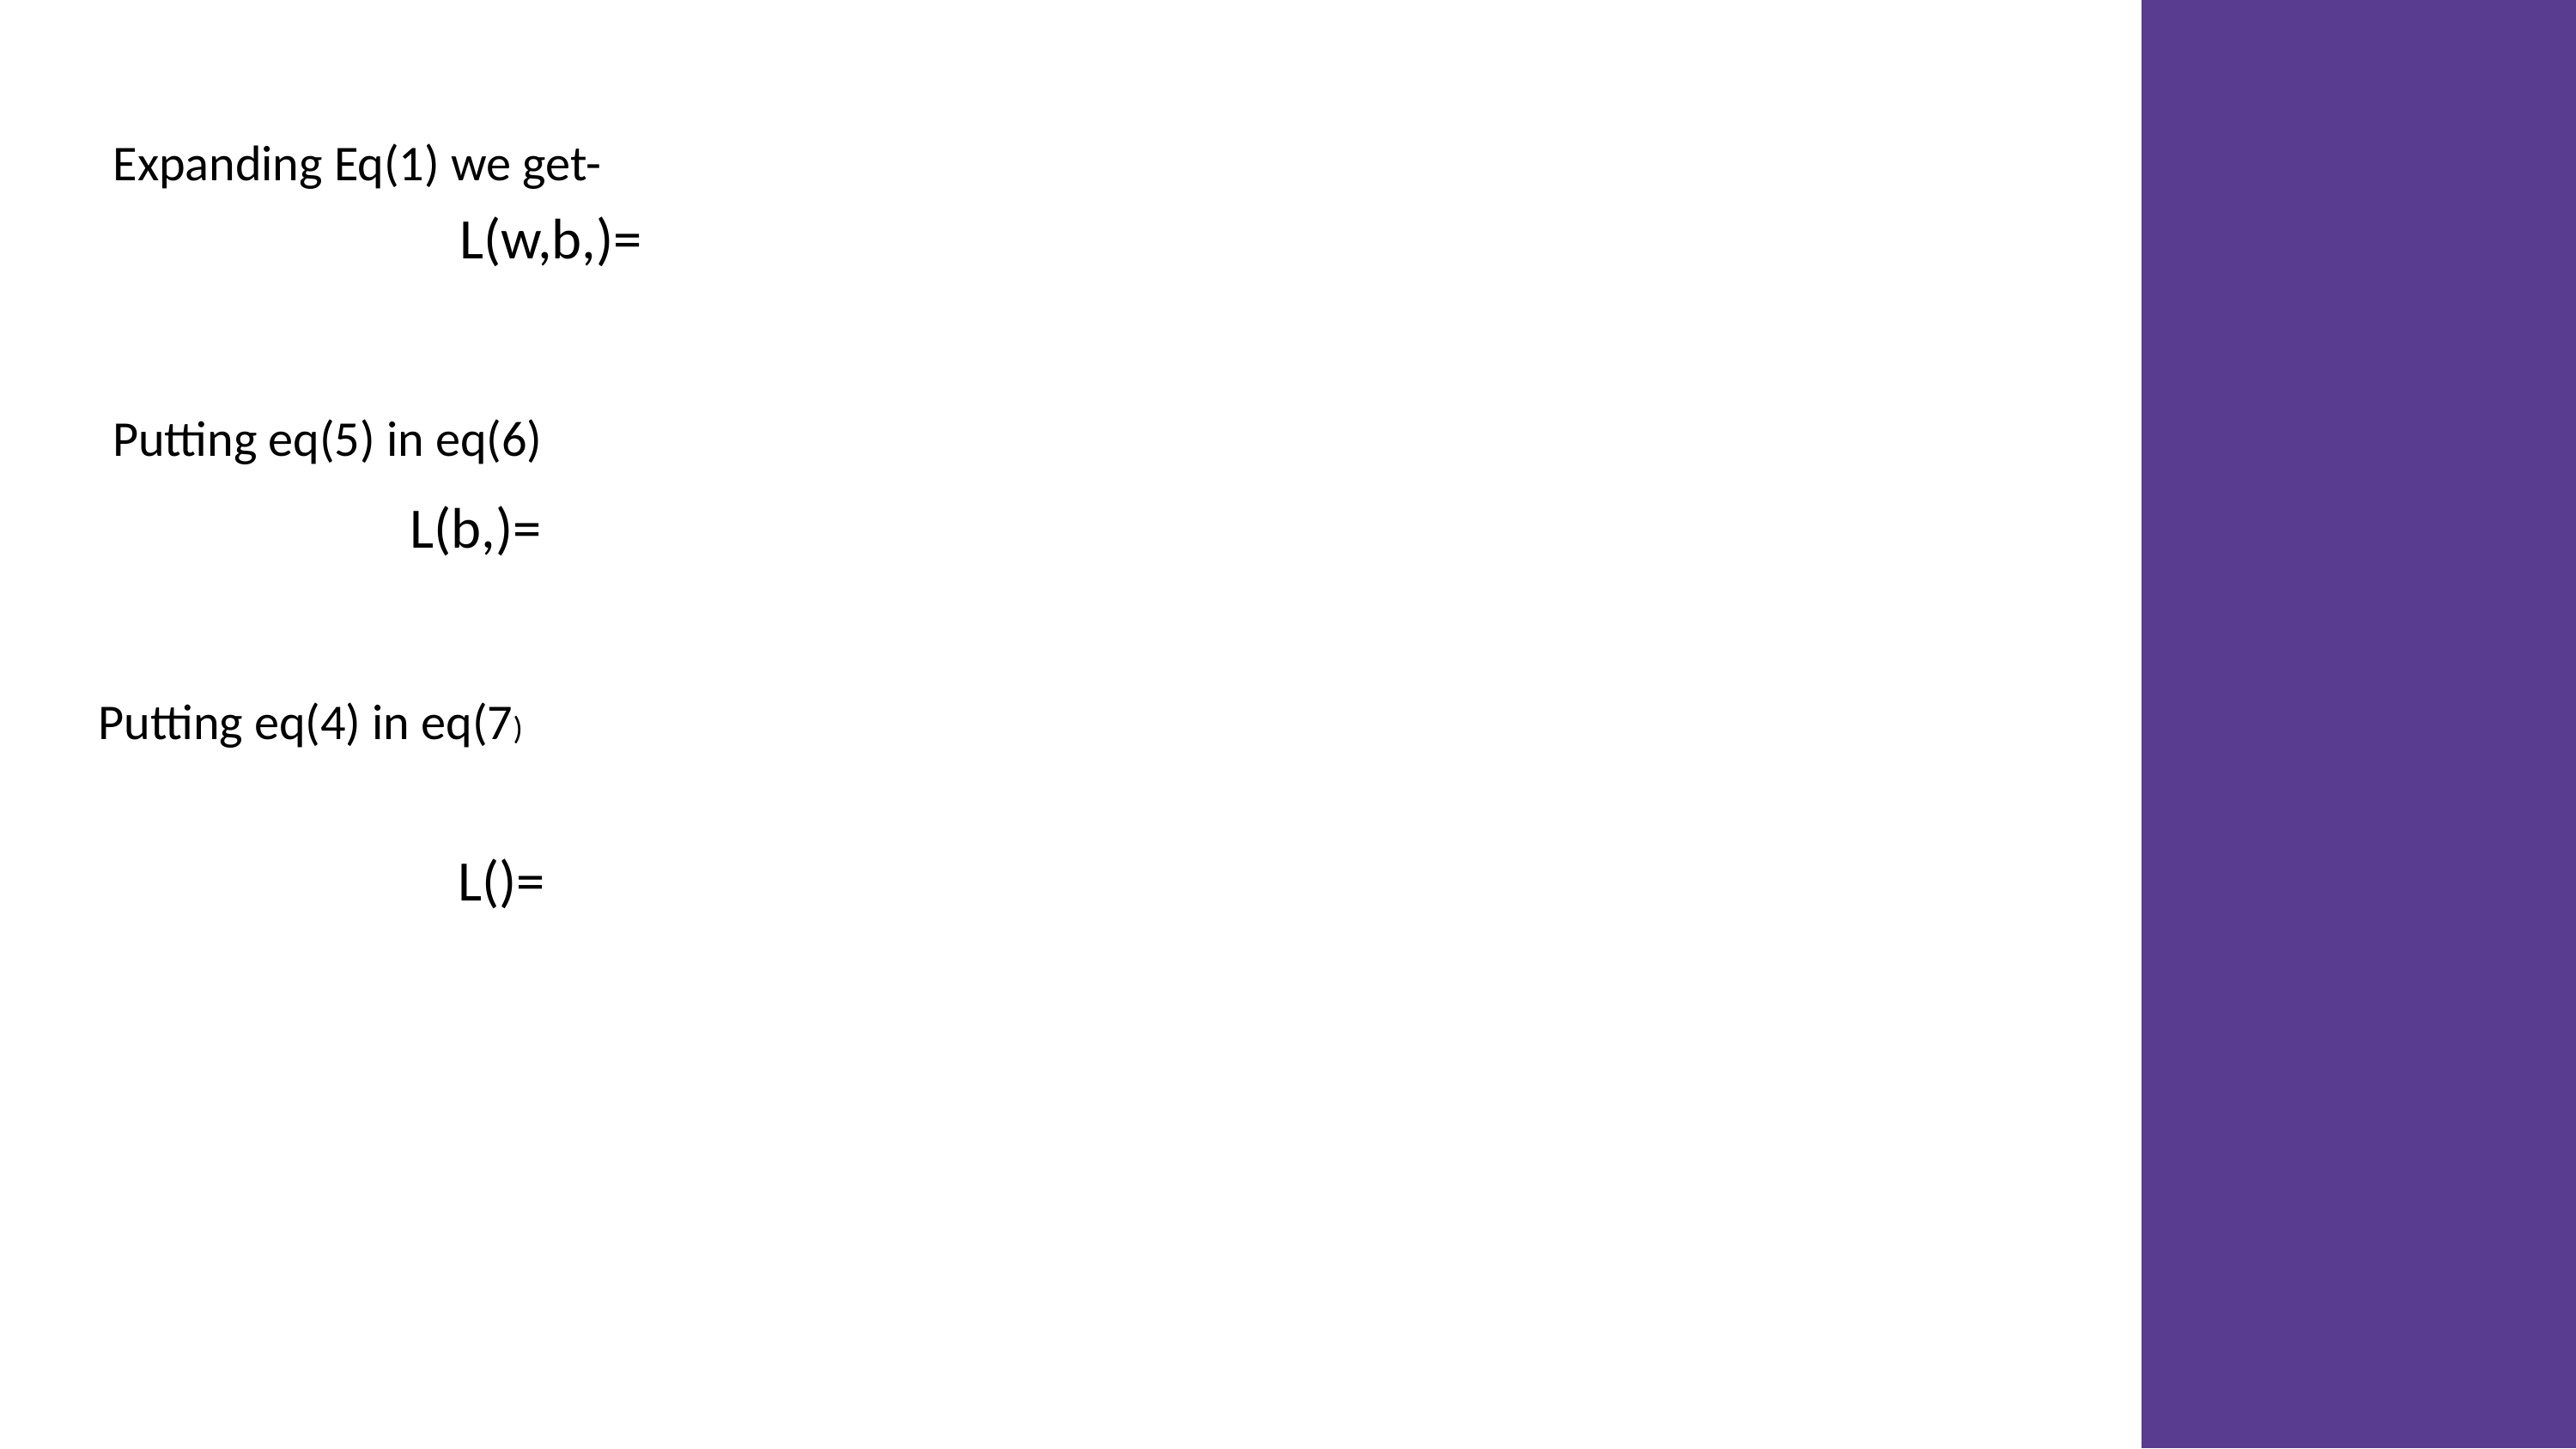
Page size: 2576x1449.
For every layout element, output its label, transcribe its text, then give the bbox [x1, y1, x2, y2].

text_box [2141, 0, 2576, 1449]
text_box Expanding Eq(1) we get- [100, 124, 615, 197]
text_box Putting eq(5) in eq(6) [100, 399, 556, 472]
text_box Putting eq(4) in eq(7) [85, 683, 1922, 756]
